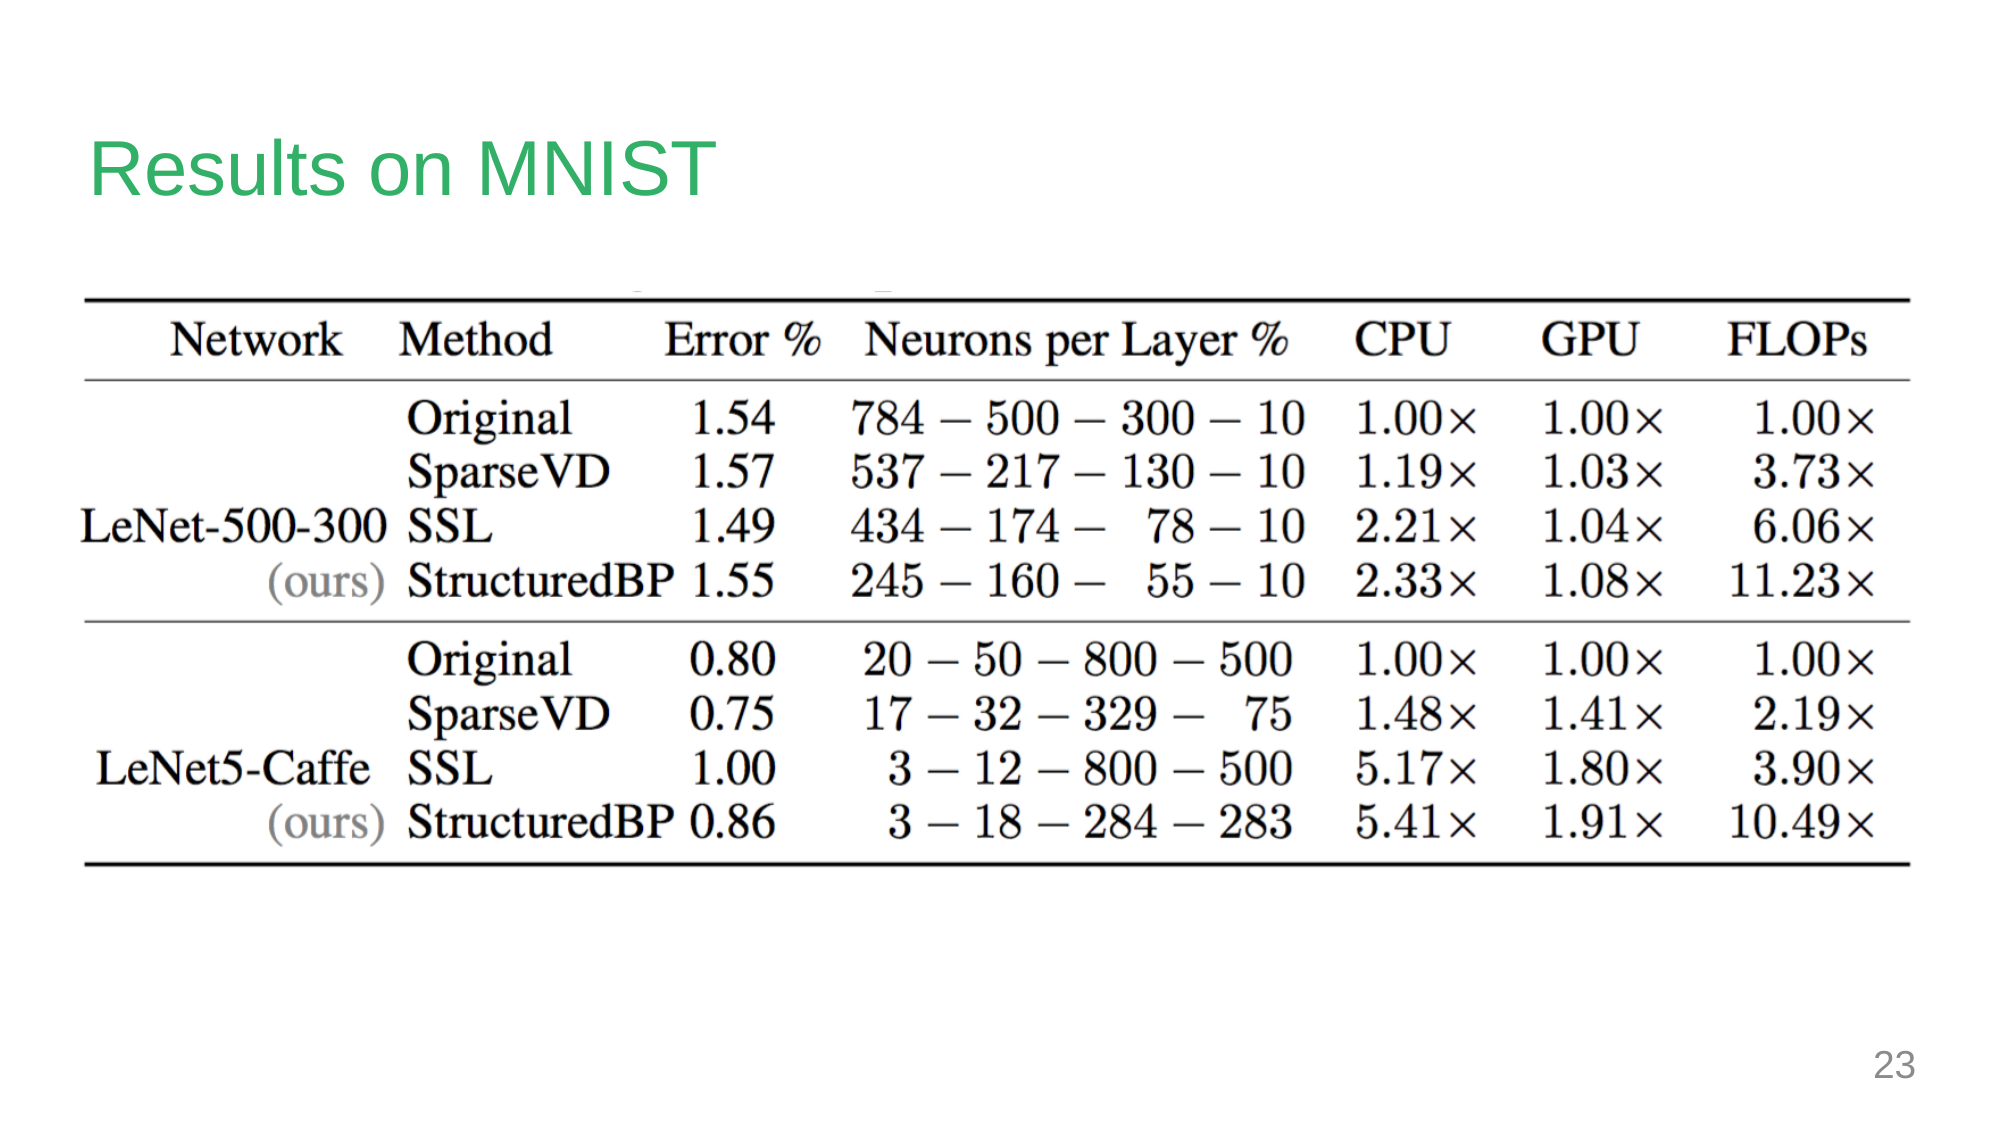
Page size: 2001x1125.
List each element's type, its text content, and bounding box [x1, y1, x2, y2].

title Results on MNIST [68, 97, 1932, 223]
picture [68, 291, 1932, 887]
slide_number 23 [1853, 1019, 1974, 1106]
